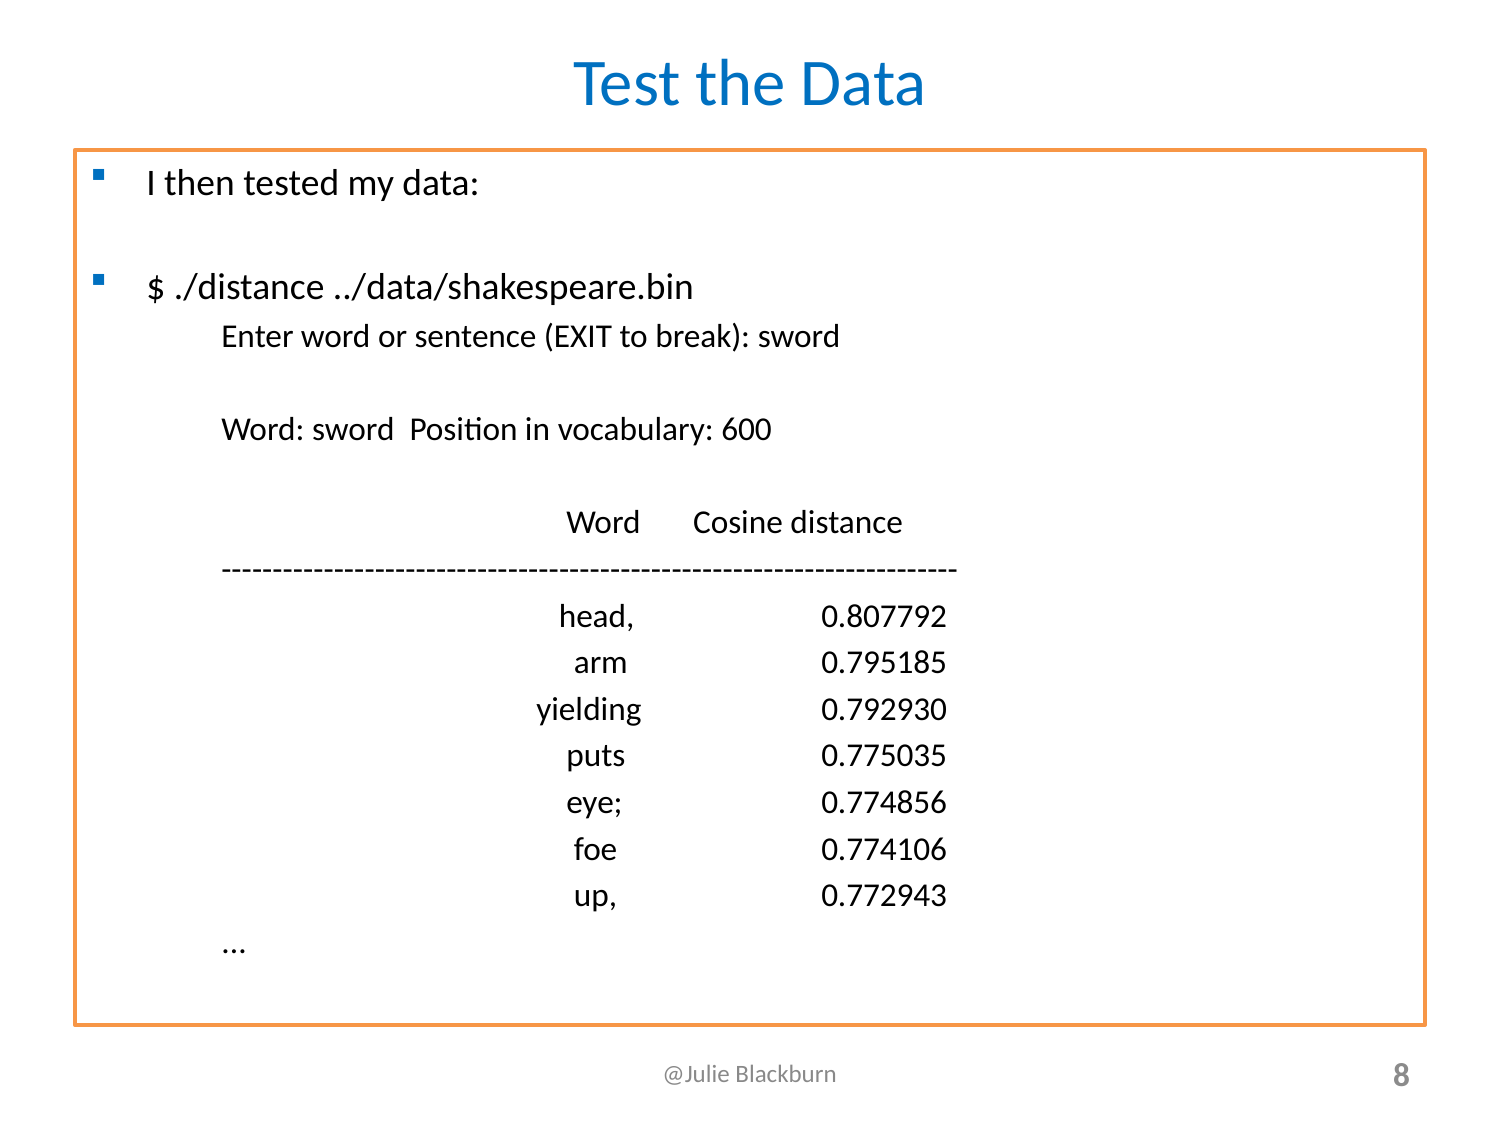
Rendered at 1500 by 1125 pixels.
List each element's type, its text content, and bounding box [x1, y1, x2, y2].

title Test the Data [75, 19, 1425, 138]
list I then tested my data: $ ./distance ../data/shakespeare.bin Enter word or sentence (EXIT to break): sword Word: sword Position in vocabulary: 600 Word Cosine distance ------------------------------------------------------------------------ head, 0.807792 arm 0.795185 yielding 0.792930 puts 0.775035 eye; 0.774856 foe 0.774106 up, 0.772943 ... [73, 148, 1427, 1027]
slide_number 8 [1074, 1042, 1425, 1103]
footer @Julie Blackburn [512, 1042, 988, 1103]
